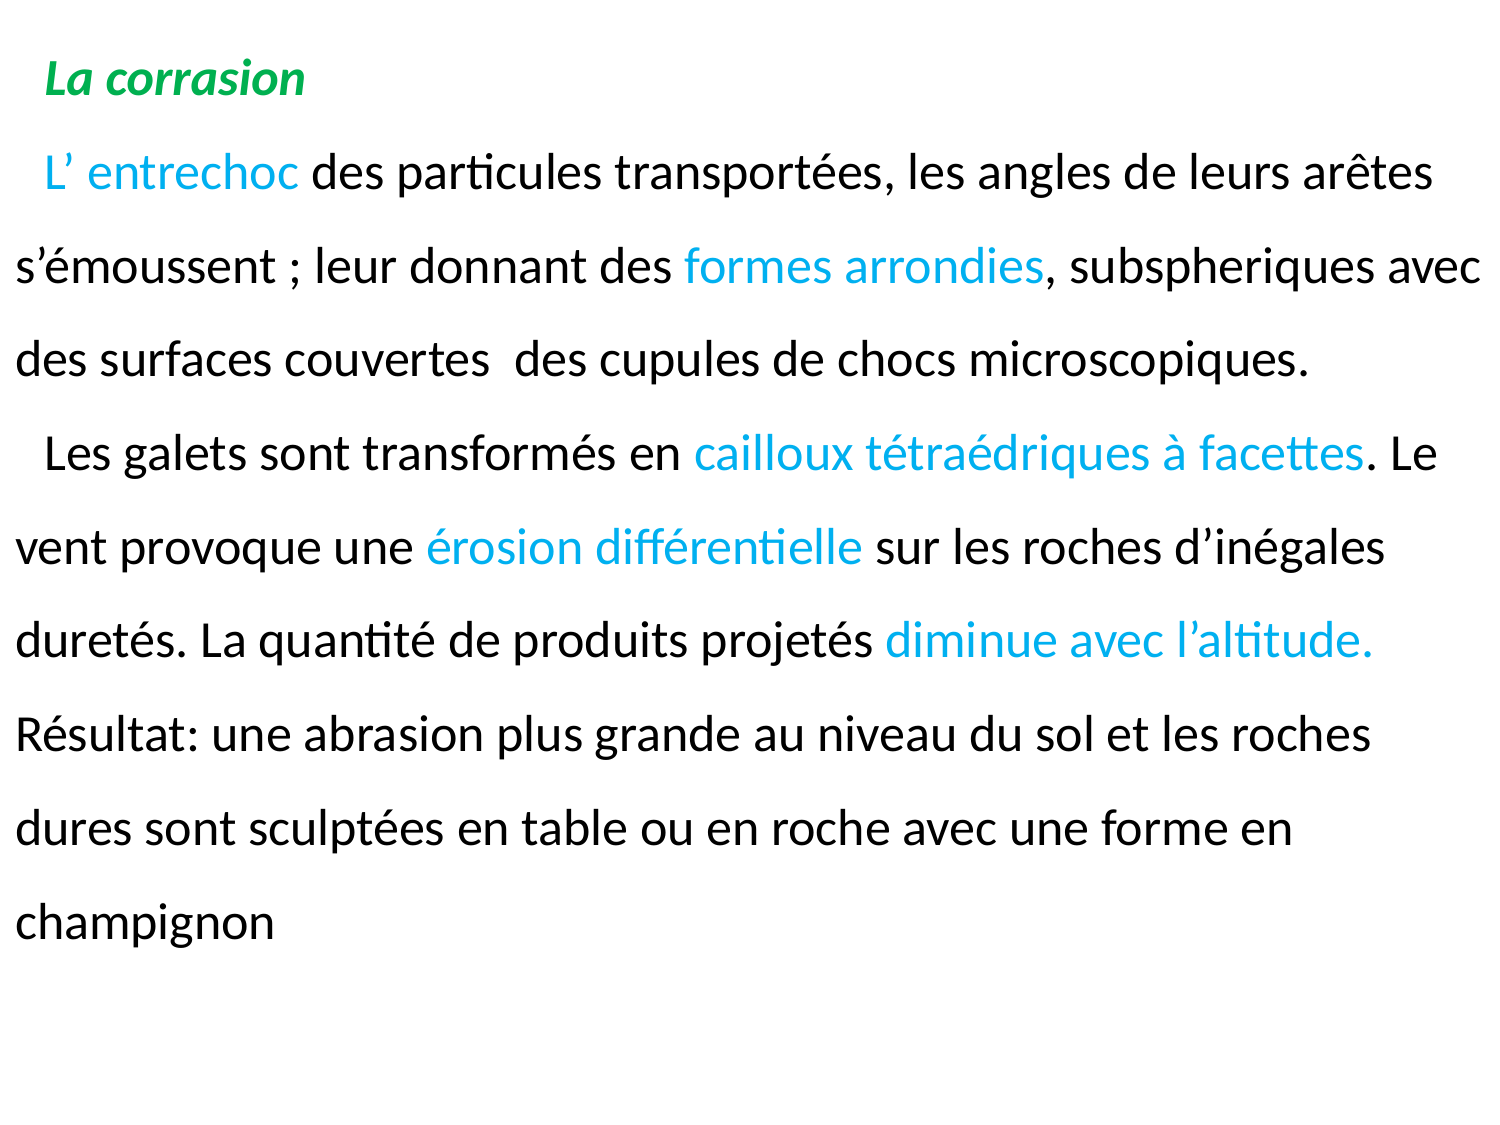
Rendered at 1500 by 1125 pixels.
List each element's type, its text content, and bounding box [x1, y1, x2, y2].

text_box La corrasion L’ entrechoc des particules transportées, les angles de leurs arêtes s’émoussent ; leur donnant des formes arrondies, subspheriques avec des surfaces couvertes des cupules de chocs microscopiques. Les galets sont transformés en cailloux tétraédriques à facettes. Le vent provoque une érosion différentielle sur les roches d’inégales duretés. La quantité de produits projetés diminue avec l’altitude. Résultat: une abrasion plus grande au niveau du sol et les roches dures sont sculptées en table ou en roche avec une forme en champignon [0, 4, 1500, 957]
